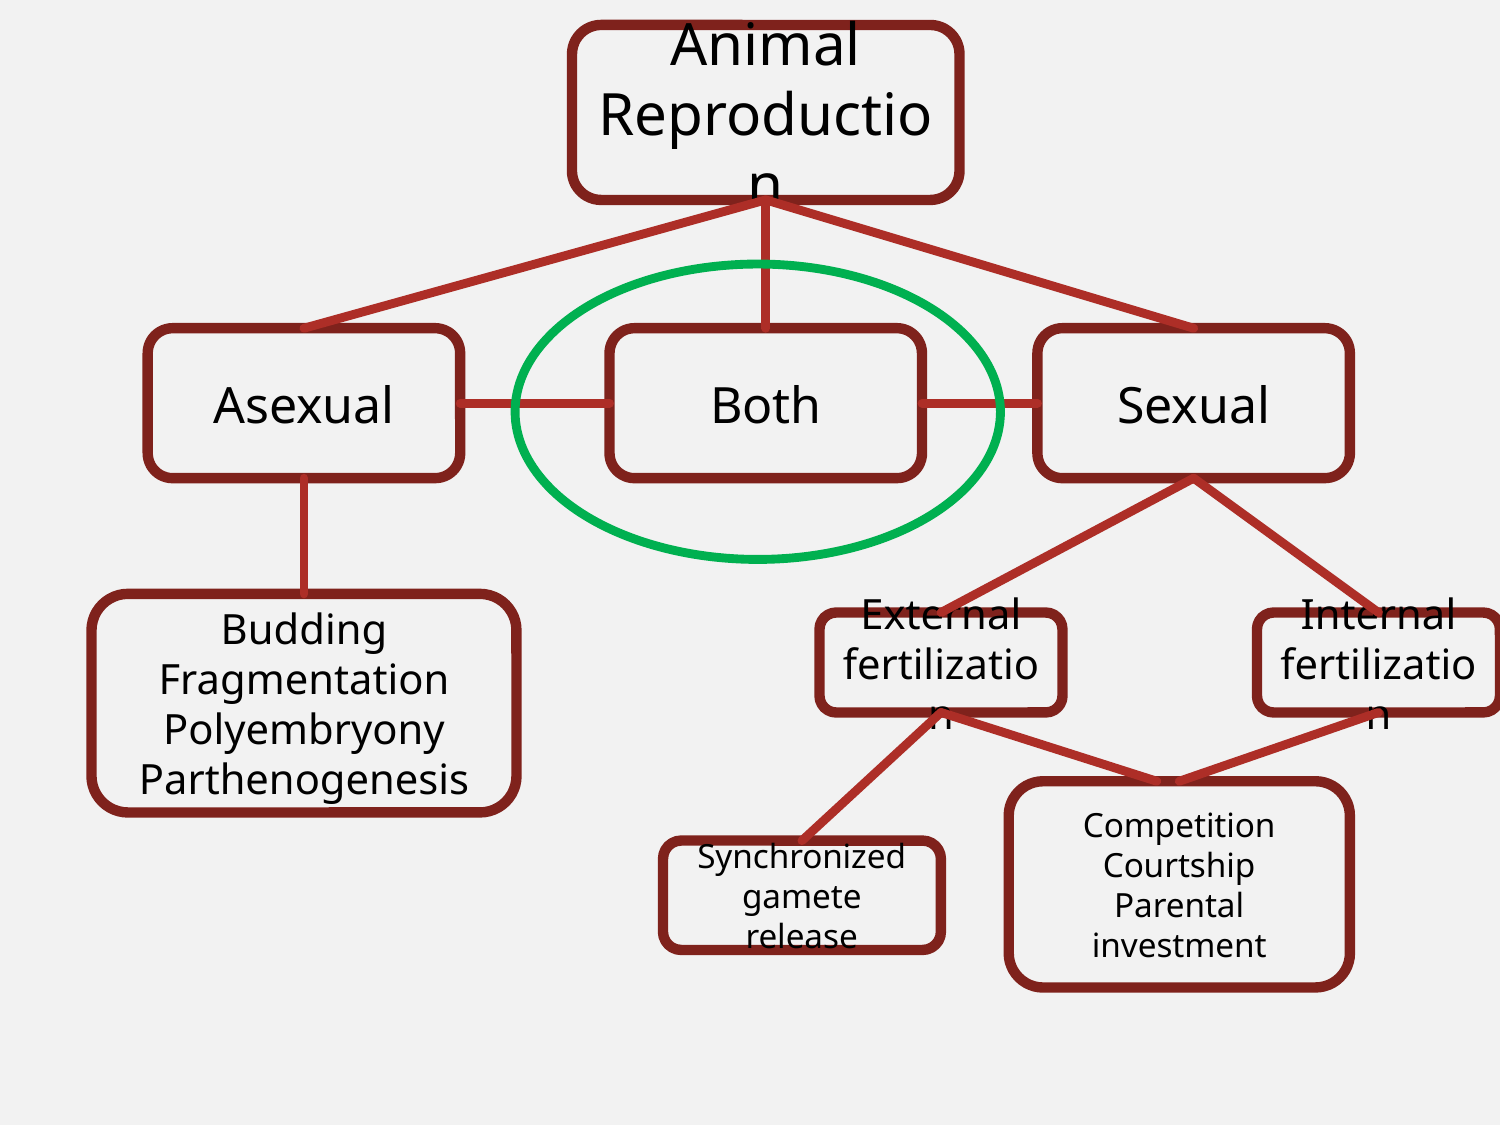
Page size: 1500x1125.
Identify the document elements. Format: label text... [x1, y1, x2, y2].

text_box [1179, 712, 1379, 782]
text_box Animal Reproduction [570, 23, 961, 196]
text_box [514, 335, 1002, 561]
text_box External fertilization [818, 611, 1064, 708]
text_box Sexual [1036, 327, 1351, 474]
text_box Internal fertilization [1255, 611, 1500, 714]
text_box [940, 478, 1186, 613]
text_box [802, 712, 942, 841]
text_box Asexual [146, 327, 462, 480]
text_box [940, 712, 1157, 782]
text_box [1193, 478, 1379, 613]
text_box Synchronized gamete release [661, 839, 942, 951]
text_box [765, 199, 1194, 329]
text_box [303, 199, 759, 329]
text_box Budding Fragmentation Polyembryony Parthenogenesis [90, 592, 518, 814]
text_box Competition Courtship Parental investment [1007, 780, 1351, 989]
